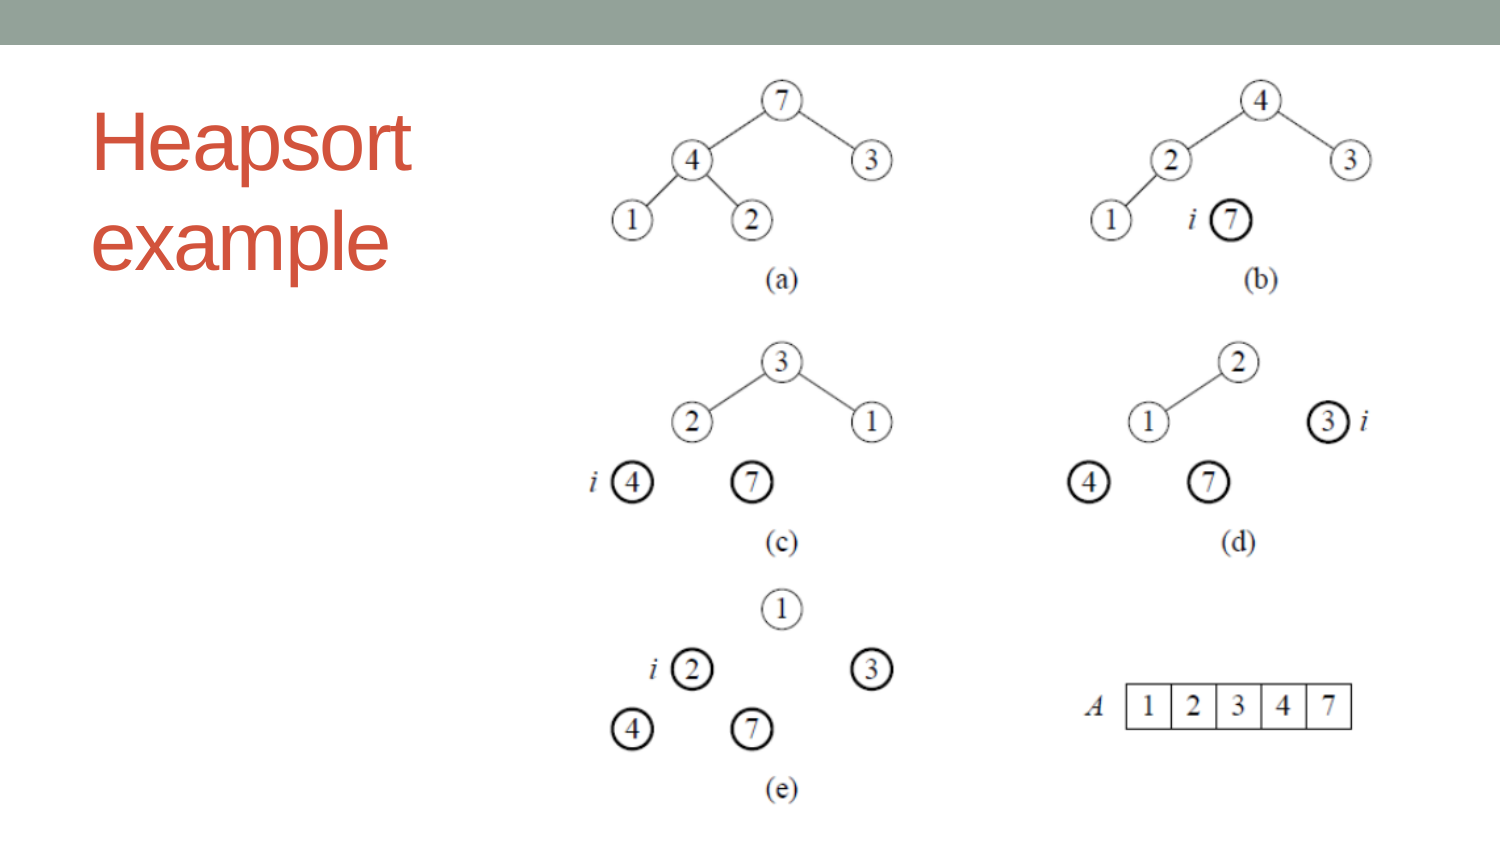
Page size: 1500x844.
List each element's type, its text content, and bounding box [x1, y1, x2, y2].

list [537, 66, 1466, 844]
title Heapsort example [75, 65, 537, 310]
